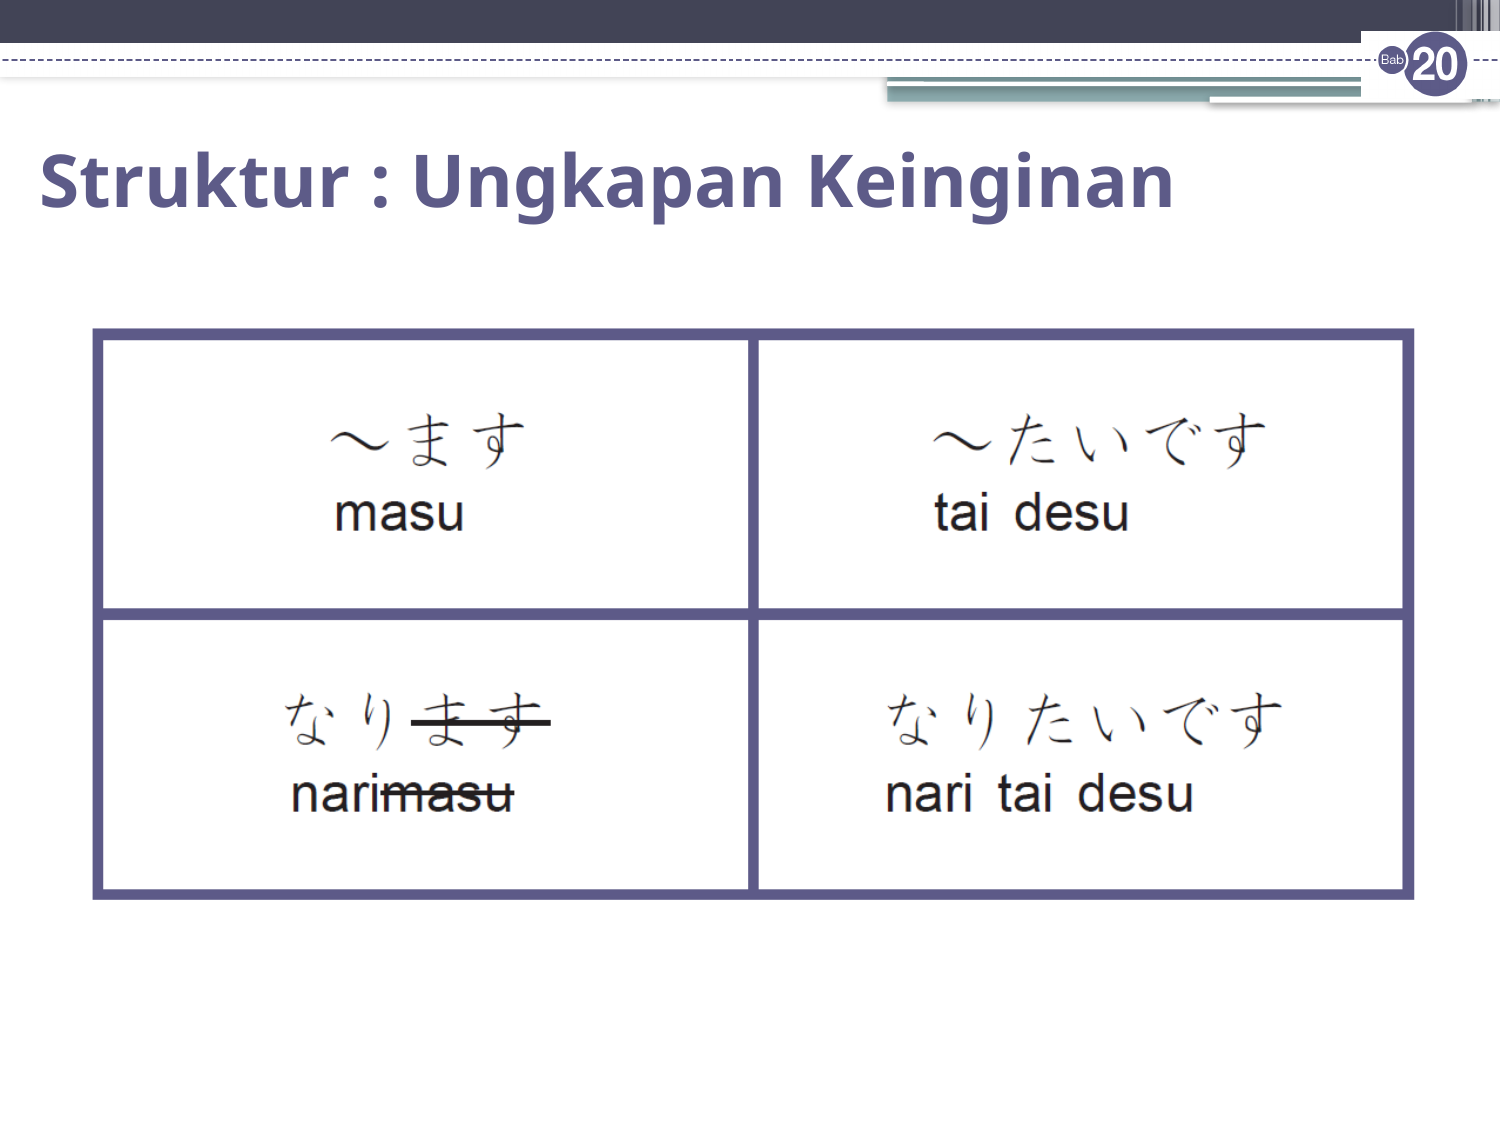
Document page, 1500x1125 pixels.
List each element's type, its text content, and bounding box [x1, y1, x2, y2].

title Struktur : Ungkapan Keinginan [25, 108, 1408, 326]
picture [88, 325, 1419, 908]
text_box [0, 31, 1500, 99]
